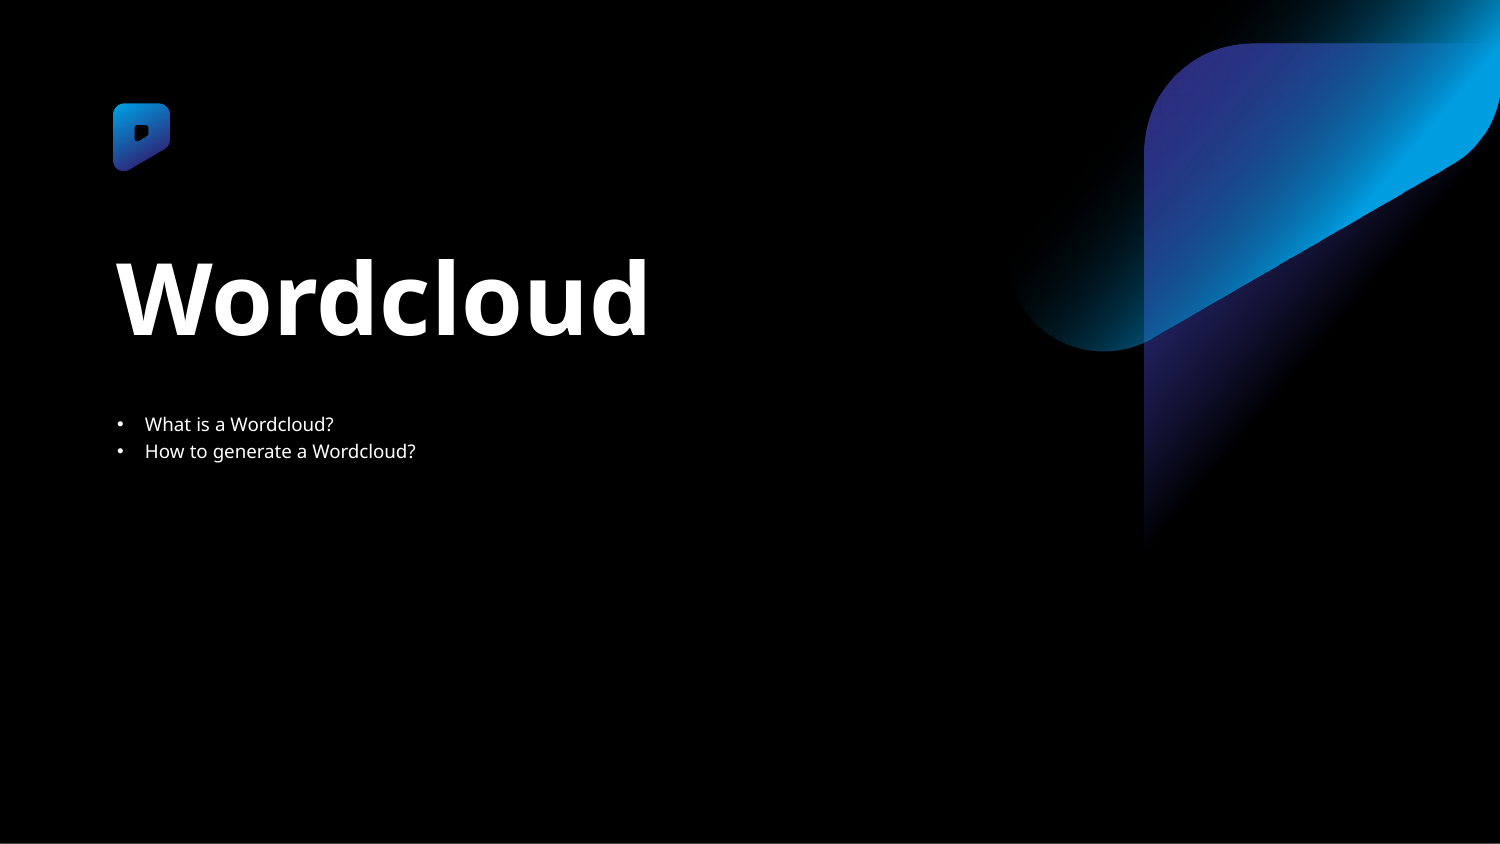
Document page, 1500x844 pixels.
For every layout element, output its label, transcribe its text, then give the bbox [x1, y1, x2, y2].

picture [95, 100, 180, 178]
title Wordcloud [101, 227, 1199, 391]
picture [833, 0, 1500, 677]
subtitle What is a Wordcloud? How to generate a Wordcloud? [101, 405, 914, 689]
